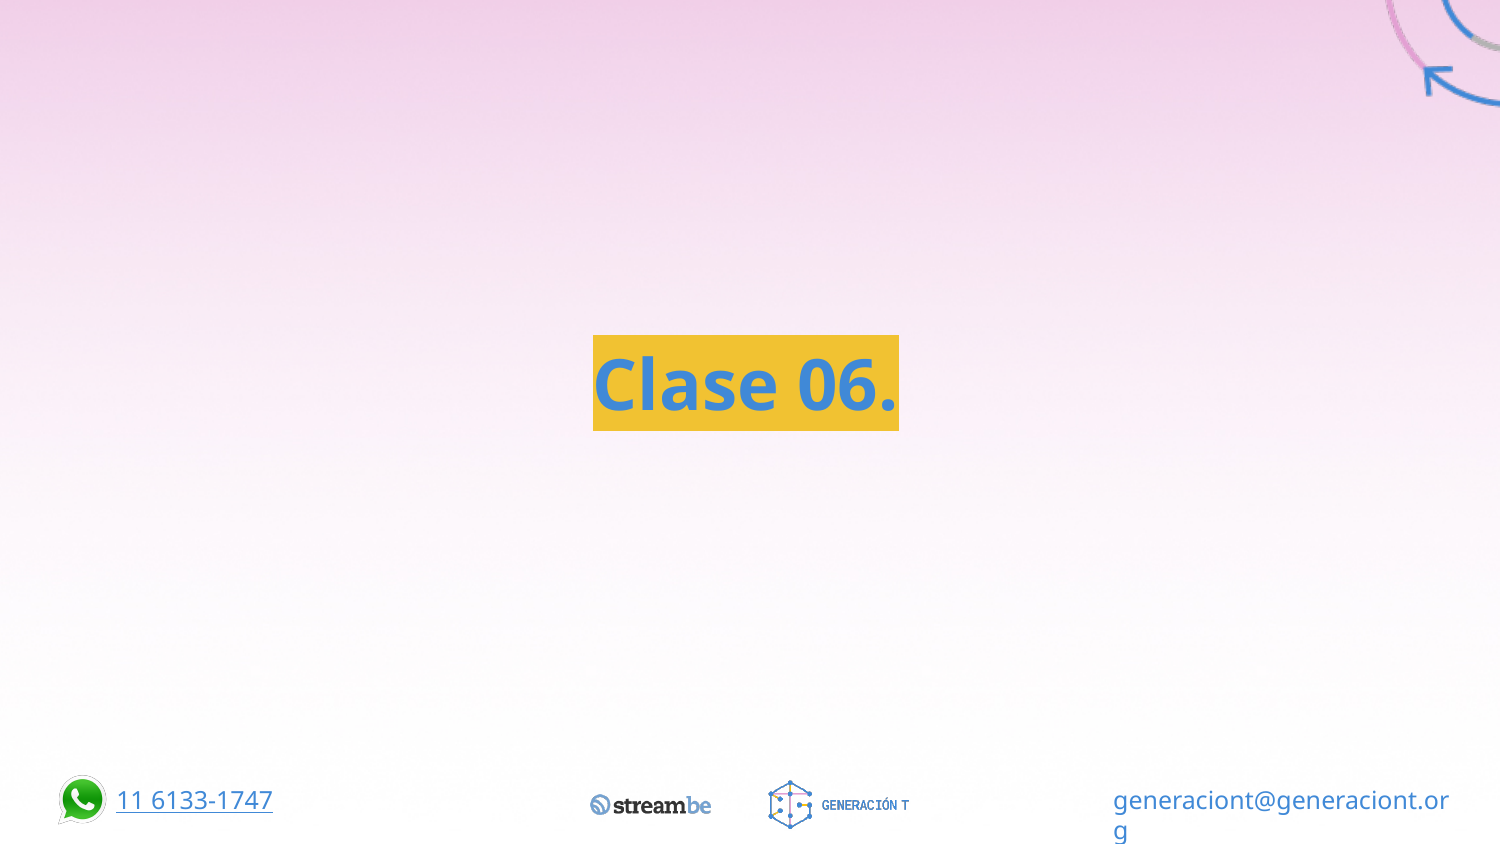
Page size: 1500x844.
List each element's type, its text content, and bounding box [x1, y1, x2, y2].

text_box 11 6133-1747 [109, 773, 476, 830]
text_box Clase 06. [371, 338, 1121, 438]
picture [0, 0, 1500, 844]
text_box generaciont@generaciont.org [1101, 773, 1473, 844]
